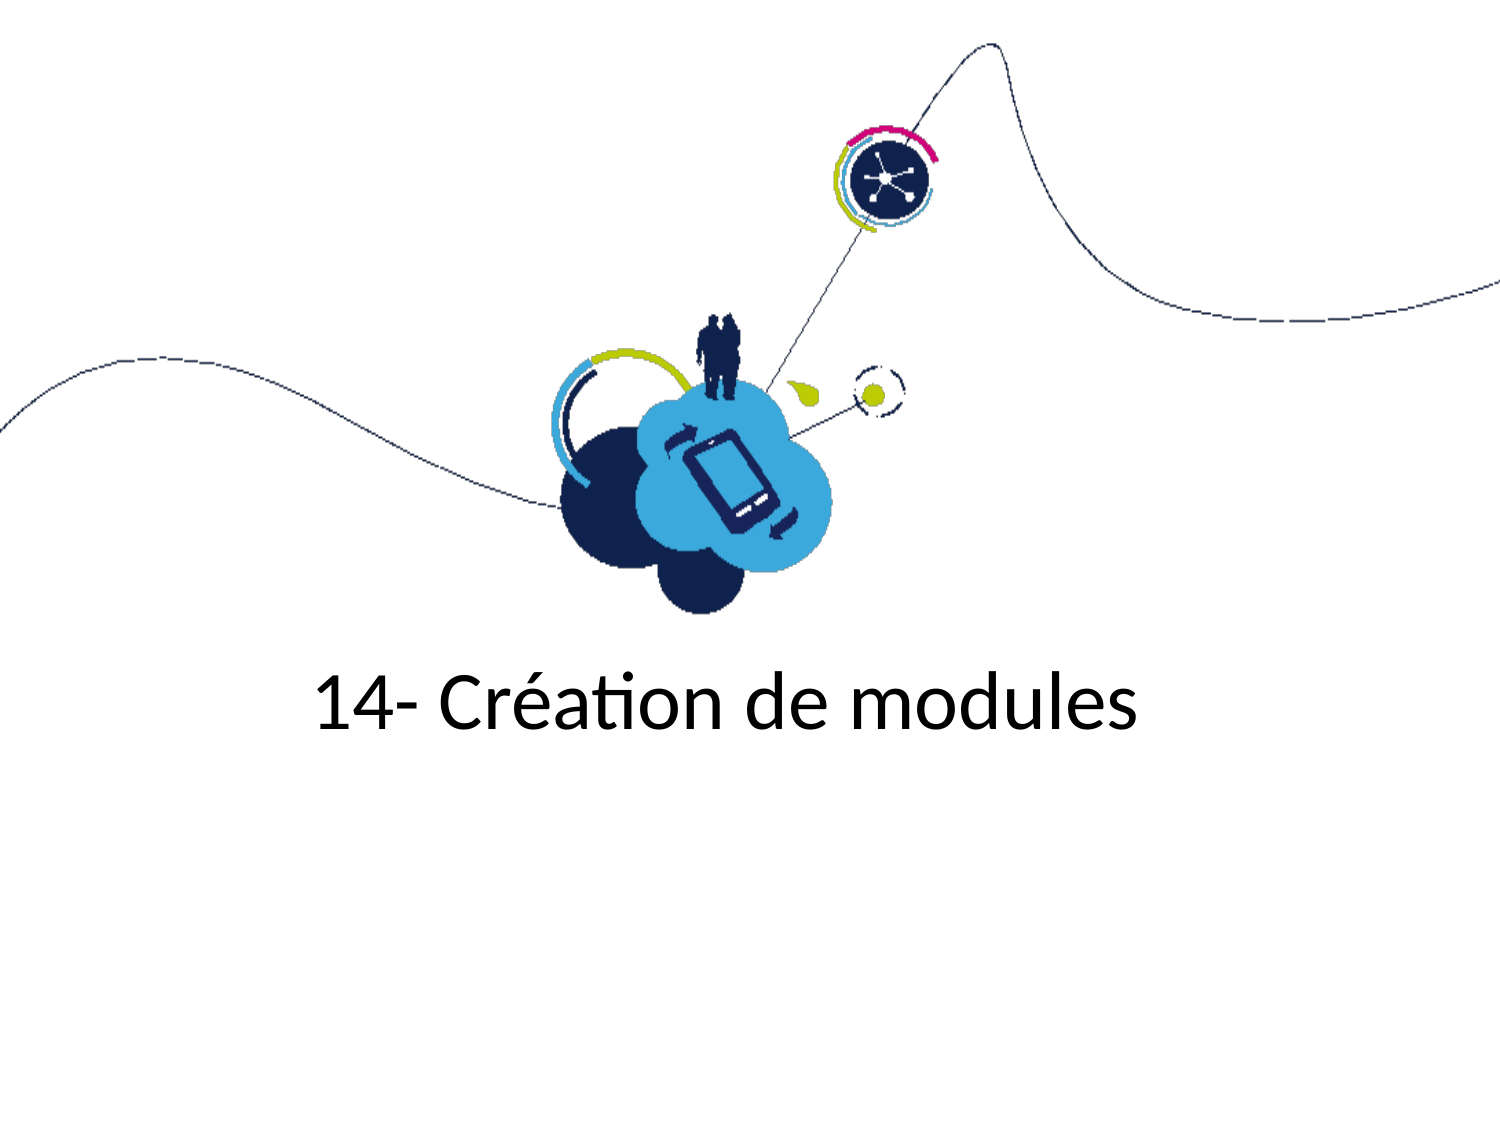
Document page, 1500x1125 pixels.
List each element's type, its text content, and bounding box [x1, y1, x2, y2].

picture [0, 0, 1500, 643]
title 14- Création de modules [87, 650, 1363, 874]
